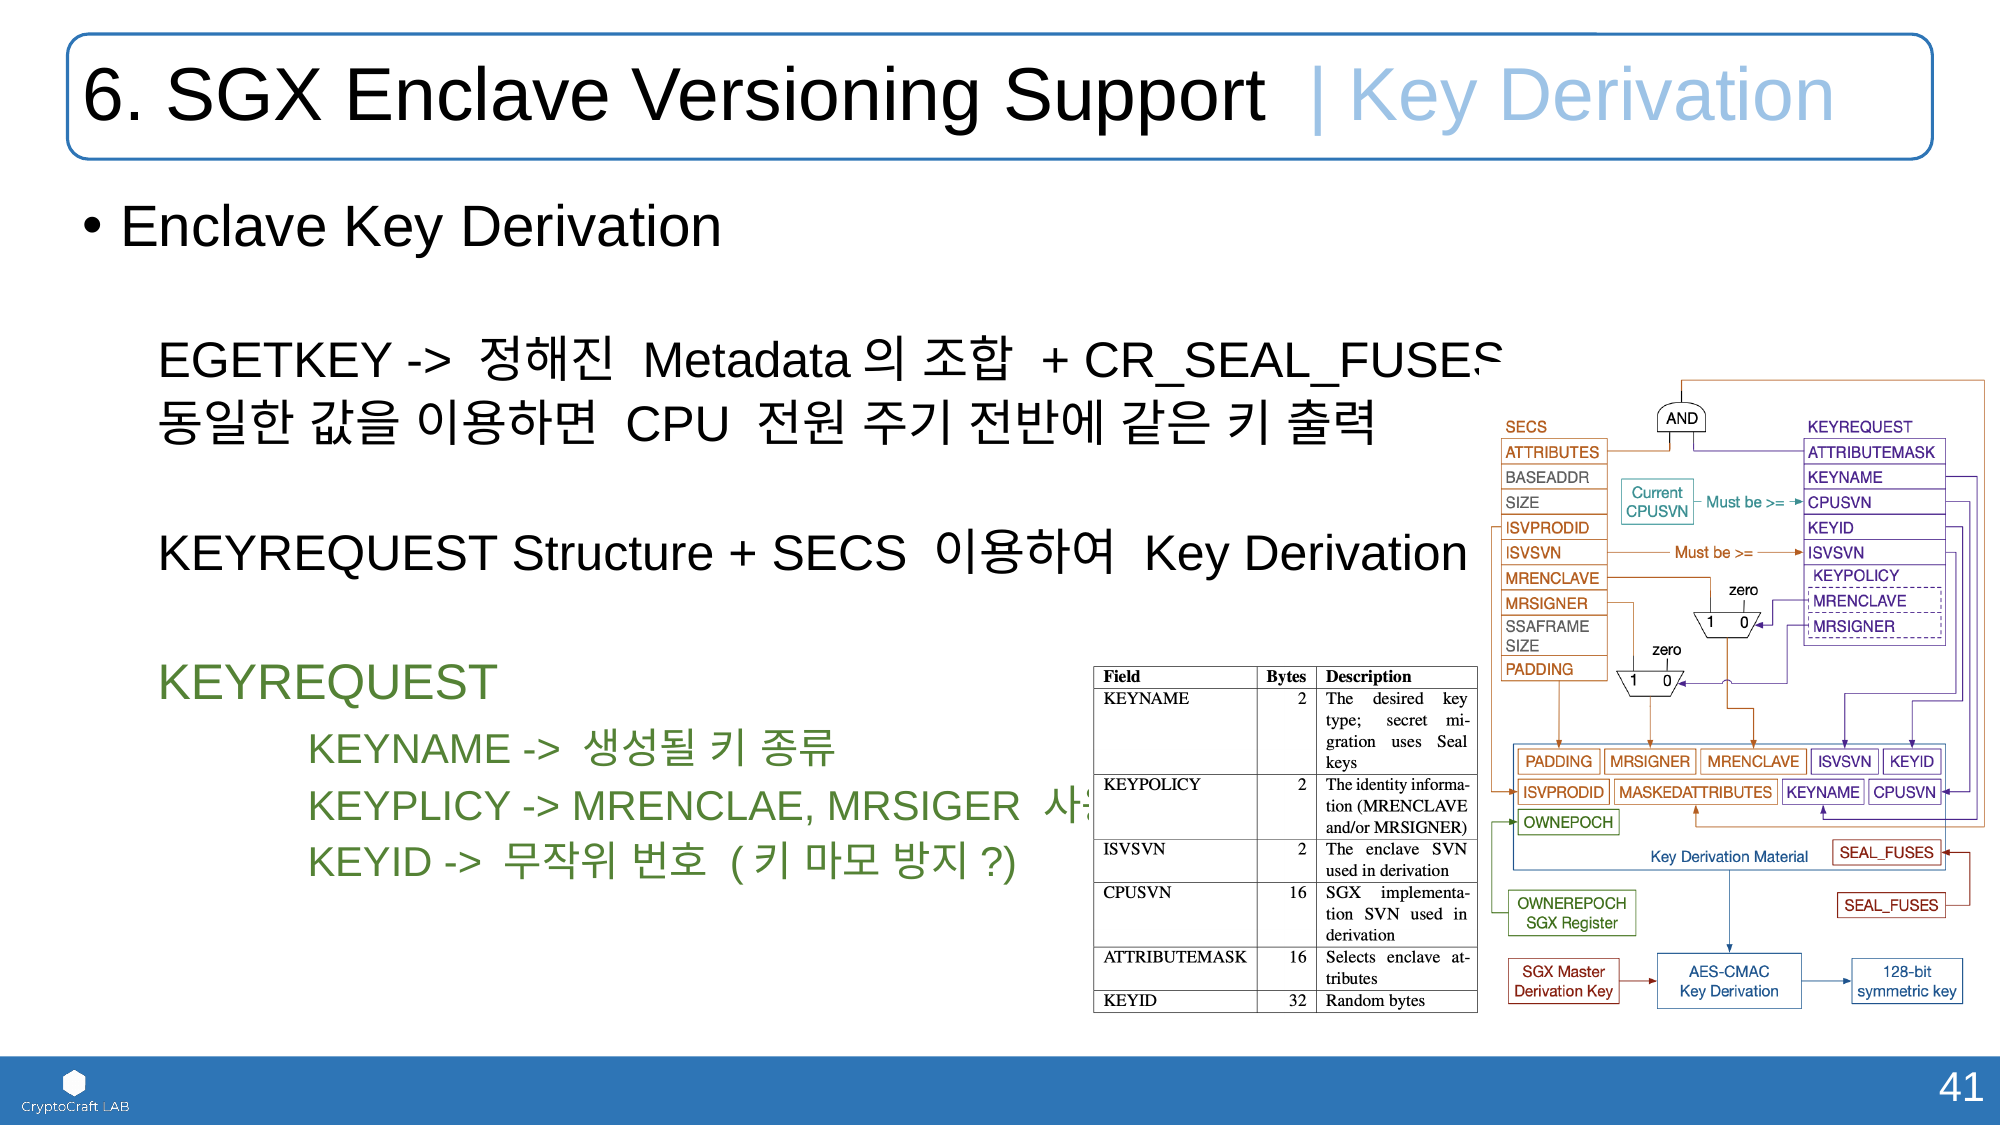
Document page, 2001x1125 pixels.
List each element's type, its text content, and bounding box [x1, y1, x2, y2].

title 6. SGX Enclave Versioning Support | Key Derivation [67, 34, 1933, 160]
picture [1089, 362, 2000, 1019]
list Enclave Key Derivation EGETKEY -> 정해진 Metadata의 조합 + CR_SEAL_FUSES 동일한 값을 이용하면 CPU 전원 주기 전반에 같은 키 출력 KEYREQUEST Structure + SECS 이용하여 Key Derivation KEYREQUEST KEYNAME -> 생성될 키 종류 KEYPLICY -> MRENCLAE, MRSIGER 사용 KEYID -> 무작위 번호 (키 마모 방지?) [67, 189, 1933, 1019]
picture [13, 1061, 138, 1123]
